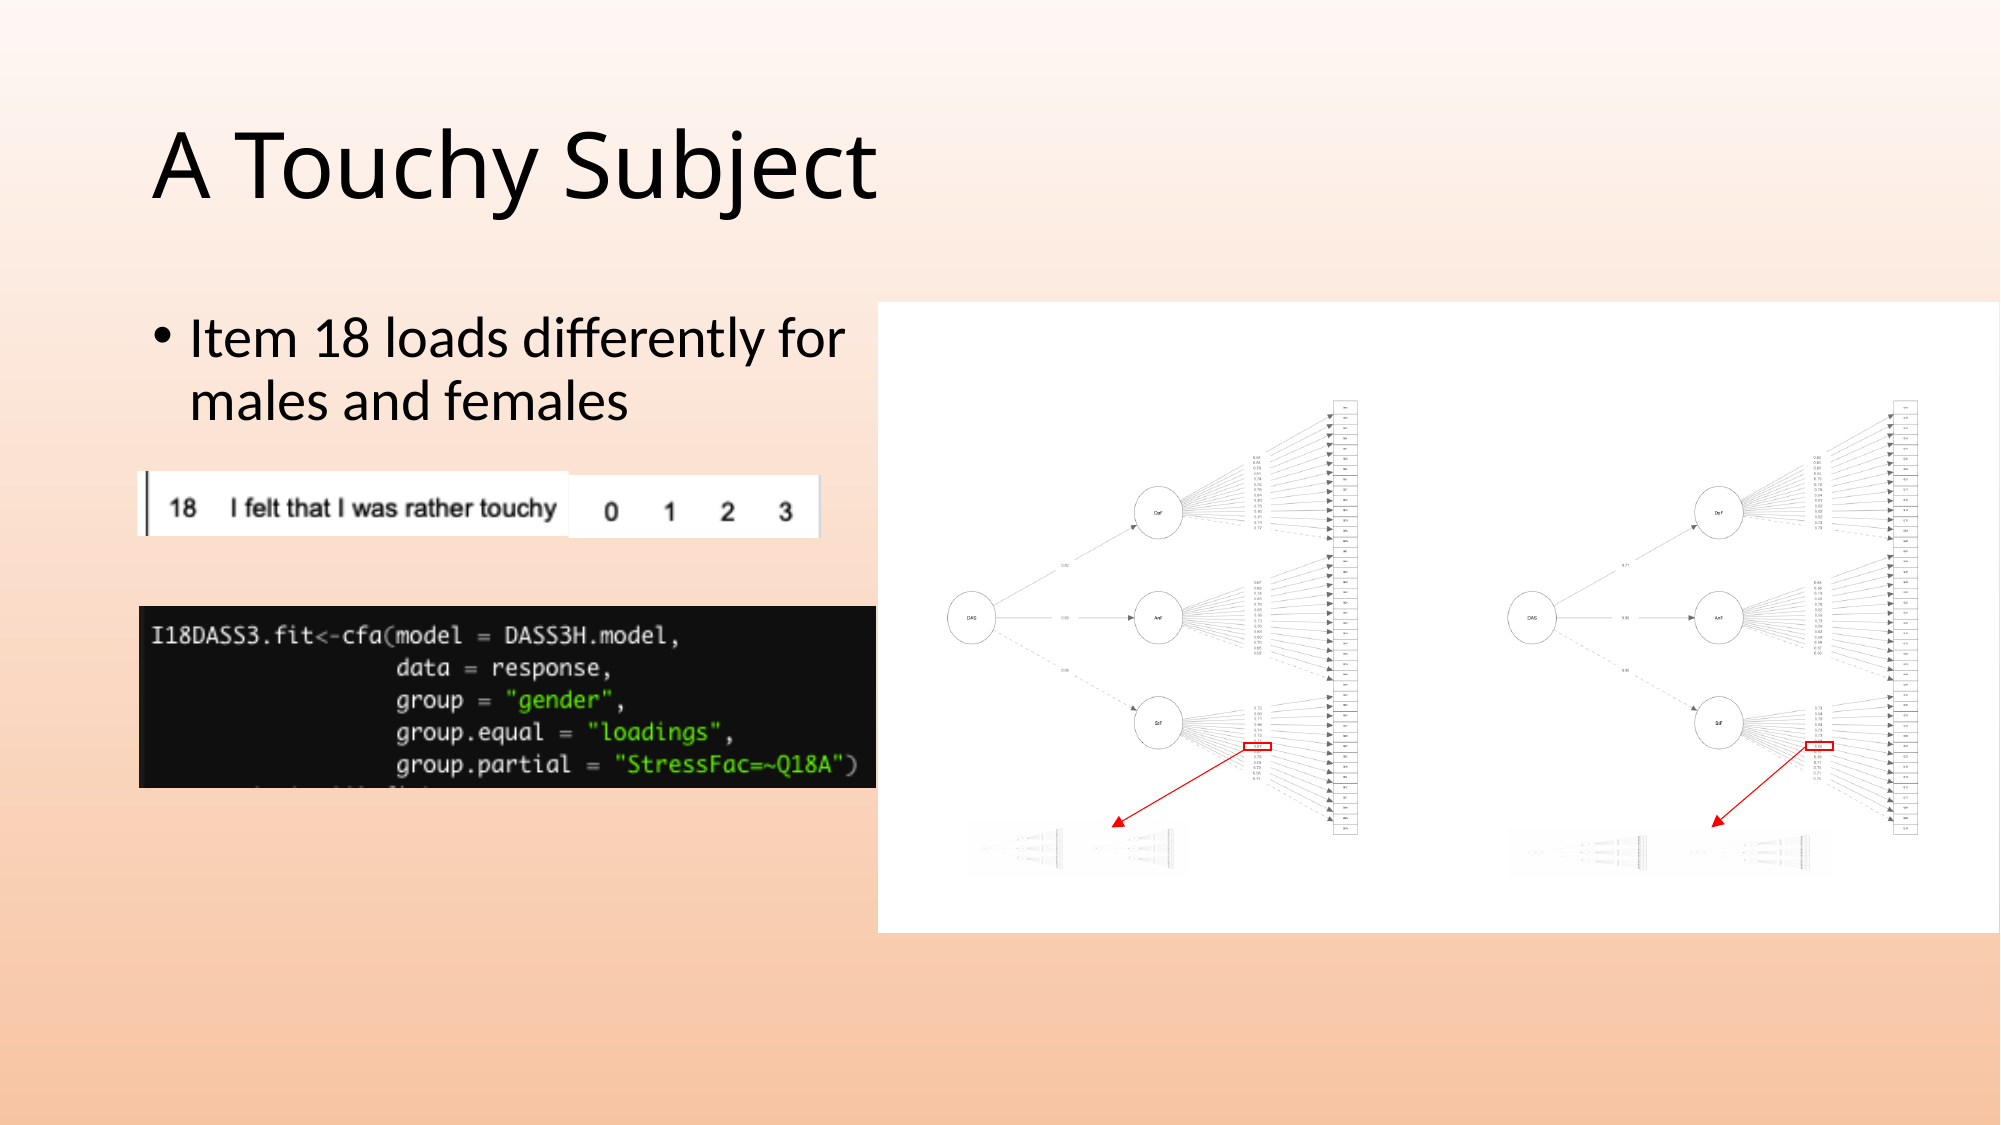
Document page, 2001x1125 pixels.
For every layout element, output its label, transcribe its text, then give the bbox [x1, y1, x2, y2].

title A Touchy Subject [137, 59, 1863, 278]
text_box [1111, 749, 1245, 828]
picture [877, 302, 1999, 933]
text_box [137, 471, 832, 538]
picture [139, 606, 876, 788]
list Item 18 loads differently for males and females [137, 299, 1000, 1014]
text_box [1711, 746, 1807, 828]
